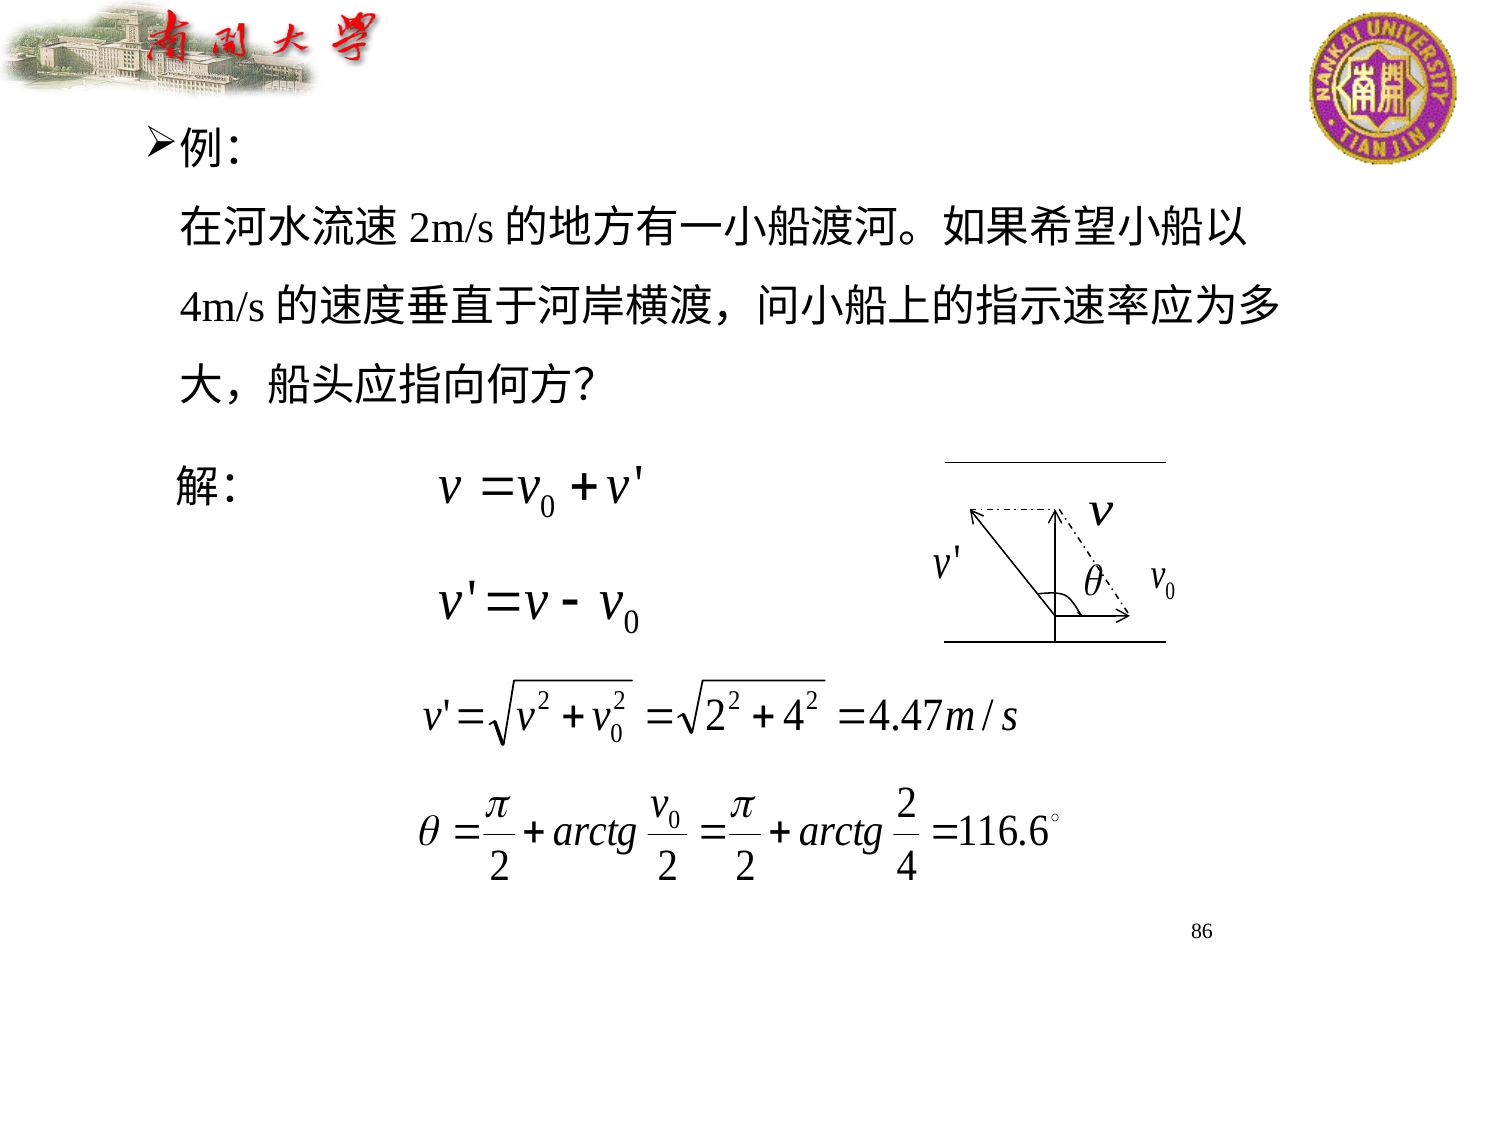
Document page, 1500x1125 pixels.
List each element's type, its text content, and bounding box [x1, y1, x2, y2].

slide_number 86 [993, 909, 1229, 966]
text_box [430, 447, 653, 533]
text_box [416, 668, 1026, 758]
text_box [413, 774, 1069, 891]
title 例： 在河水流速2m/s的地方有一小船渡河。如果希望小船以4m/s的速度垂直于河岸横渡，问小船上的指示速率应为多大，船头应指向何方？ [129, 175, 1314, 328]
picture [0, 0, 388, 100]
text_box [1058, 509, 1131, 615]
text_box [969, 516, 1053, 617]
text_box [1145, 545, 1183, 611]
list 解： [160, 451, 302, 567]
picture [1262, 0, 1500, 178]
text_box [1080, 479, 1128, 507]
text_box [430, 560, 649, 649]
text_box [927, 532, 967, 591]
